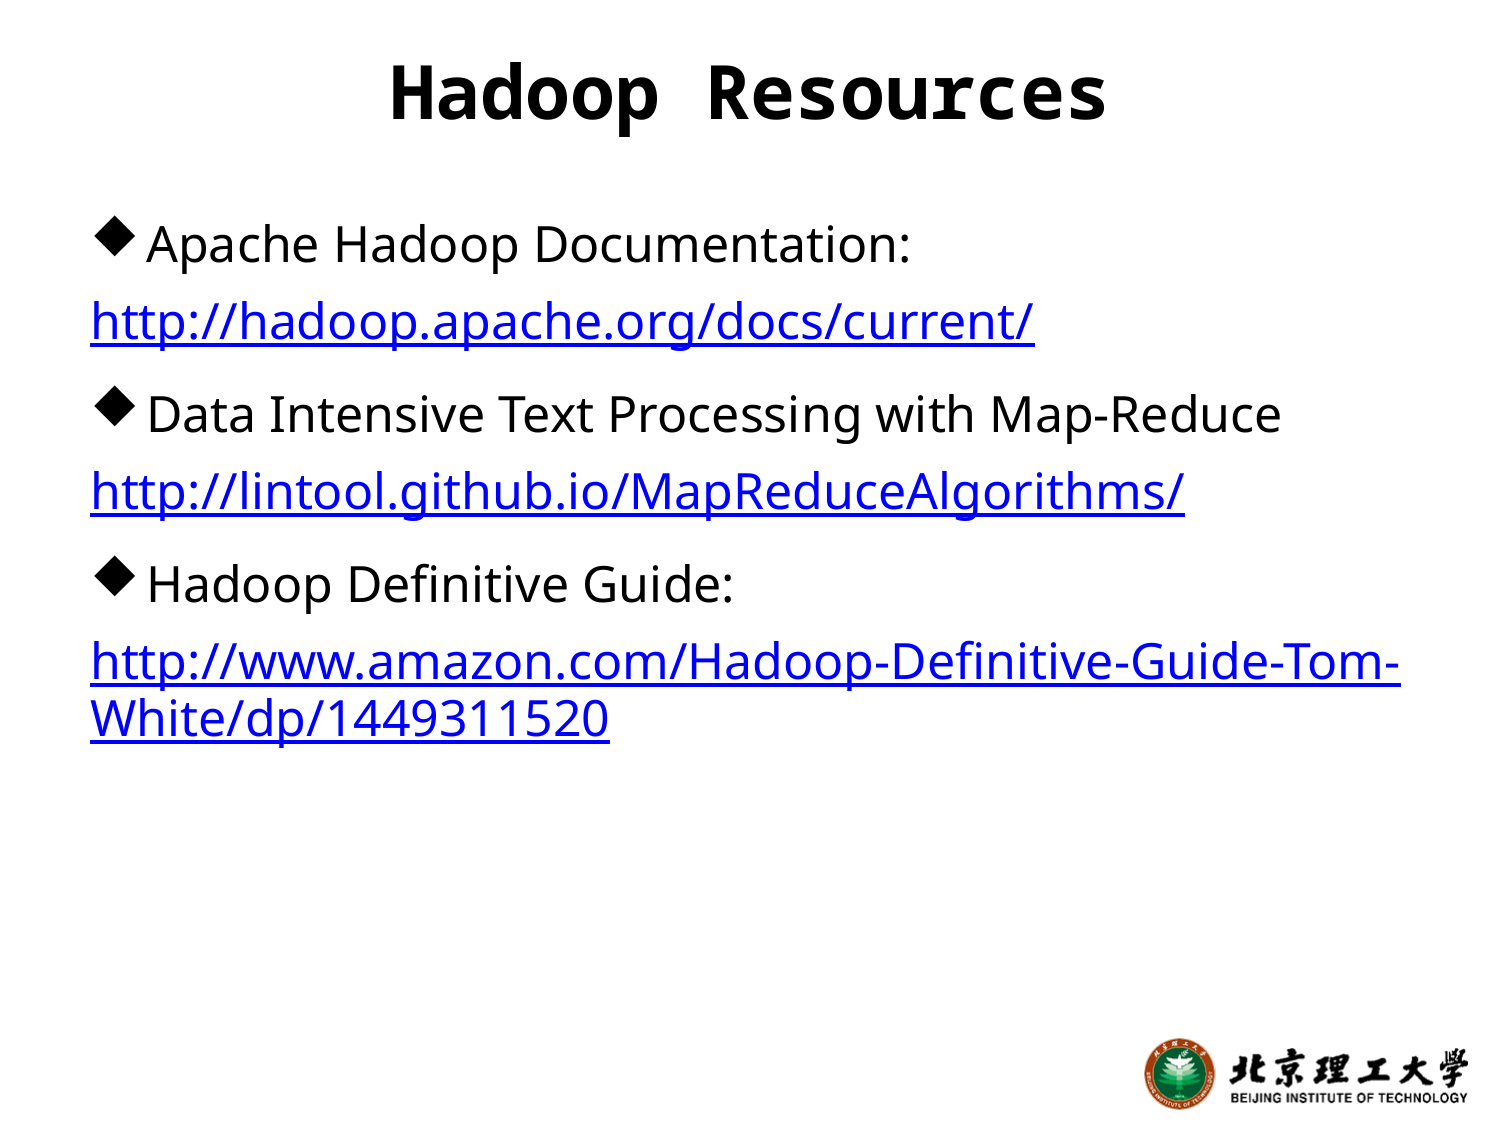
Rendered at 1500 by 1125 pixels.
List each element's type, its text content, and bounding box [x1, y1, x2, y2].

list Apache Hadoop Documentation: http://hadoop.apache.org/docs/current/ Data Intensive Text Processing with Map-Reduce http://lintool.github.io/MapReduceAlgorithms/ Hadoop Definitive Guide: http://www.amazon.com/Hadoop-Definitive-Guide-Tom-White/dp/1449311520 [75, 190, 1425, 1005]
picture [1144, 1038, 1468, 1110]
title Hadoop Resources [76, 17, 1425, 163]
